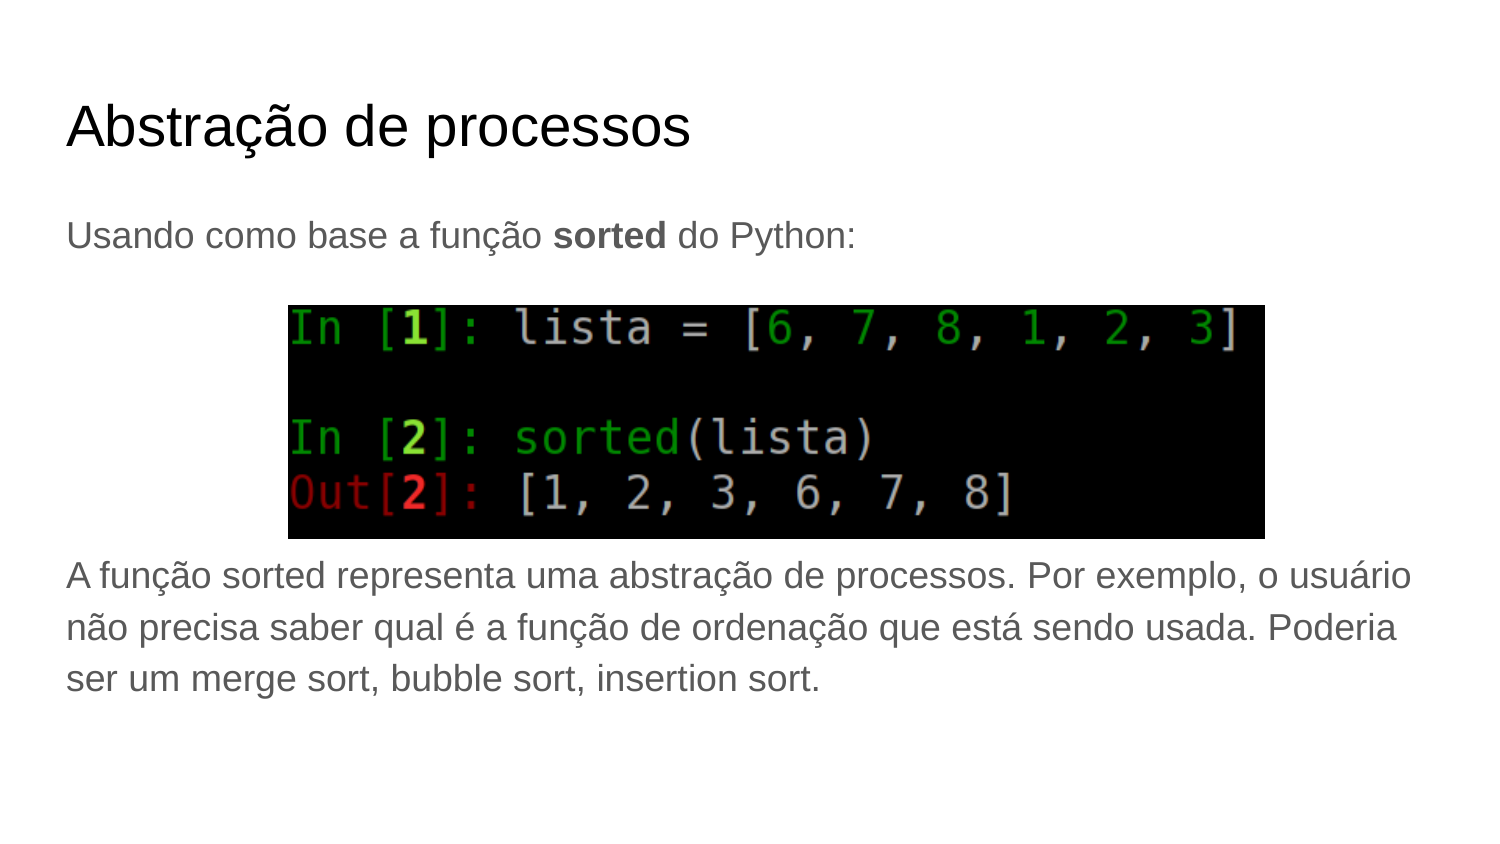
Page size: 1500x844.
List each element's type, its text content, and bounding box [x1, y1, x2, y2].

title Abstração de processos [51, 72, 1449, 167]
picture [287, 305, 1265, 539]
list Usando como base a função sorted do Python: A função sorted representa uma abstração de processos. Por exemplo, o usuário não precisa saber qual é a função de ordenação que está sendo usada. Poderia ser um merge sort, bubble sort, insertion sort. [51, 189, 1449, 750]
